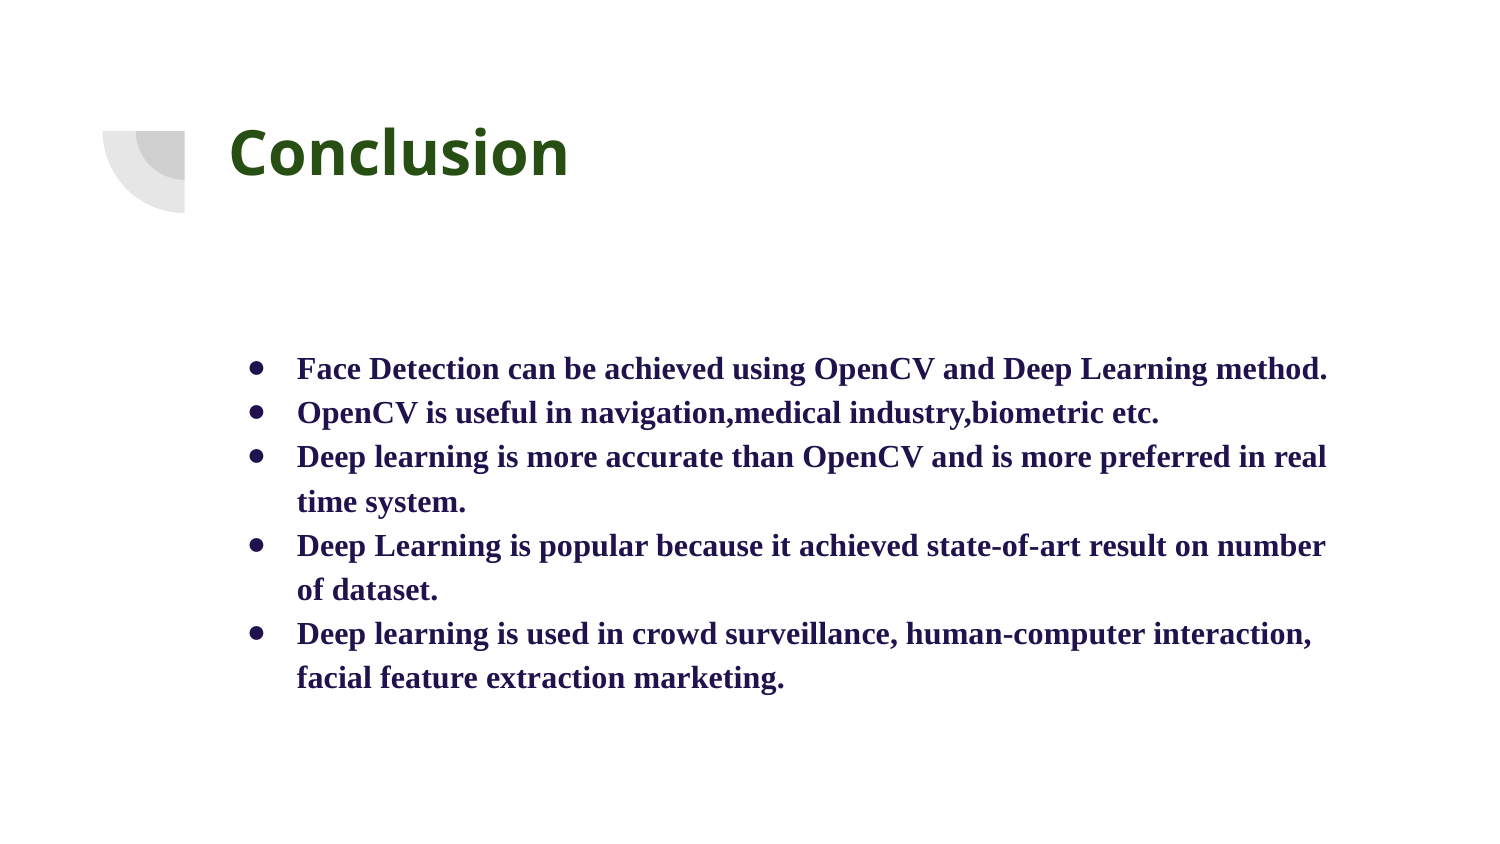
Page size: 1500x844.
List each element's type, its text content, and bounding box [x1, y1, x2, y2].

list Face Detection can be achieved using OpenCV and Deep Learning method. OpenCV is useful in navigation,medical industry,biometric etc. Deep learning is more accurate than OpenCV and is more preferred in real time system. Deep Learning is popular because it achieved state-of-art result on number of dataset. Deep learning is used in crowd surveillance, human-computer interaction, facial feature extraction marketing. [213, 326, 1368, 744]
title Conclusion [213, 98, 1368, 263]
